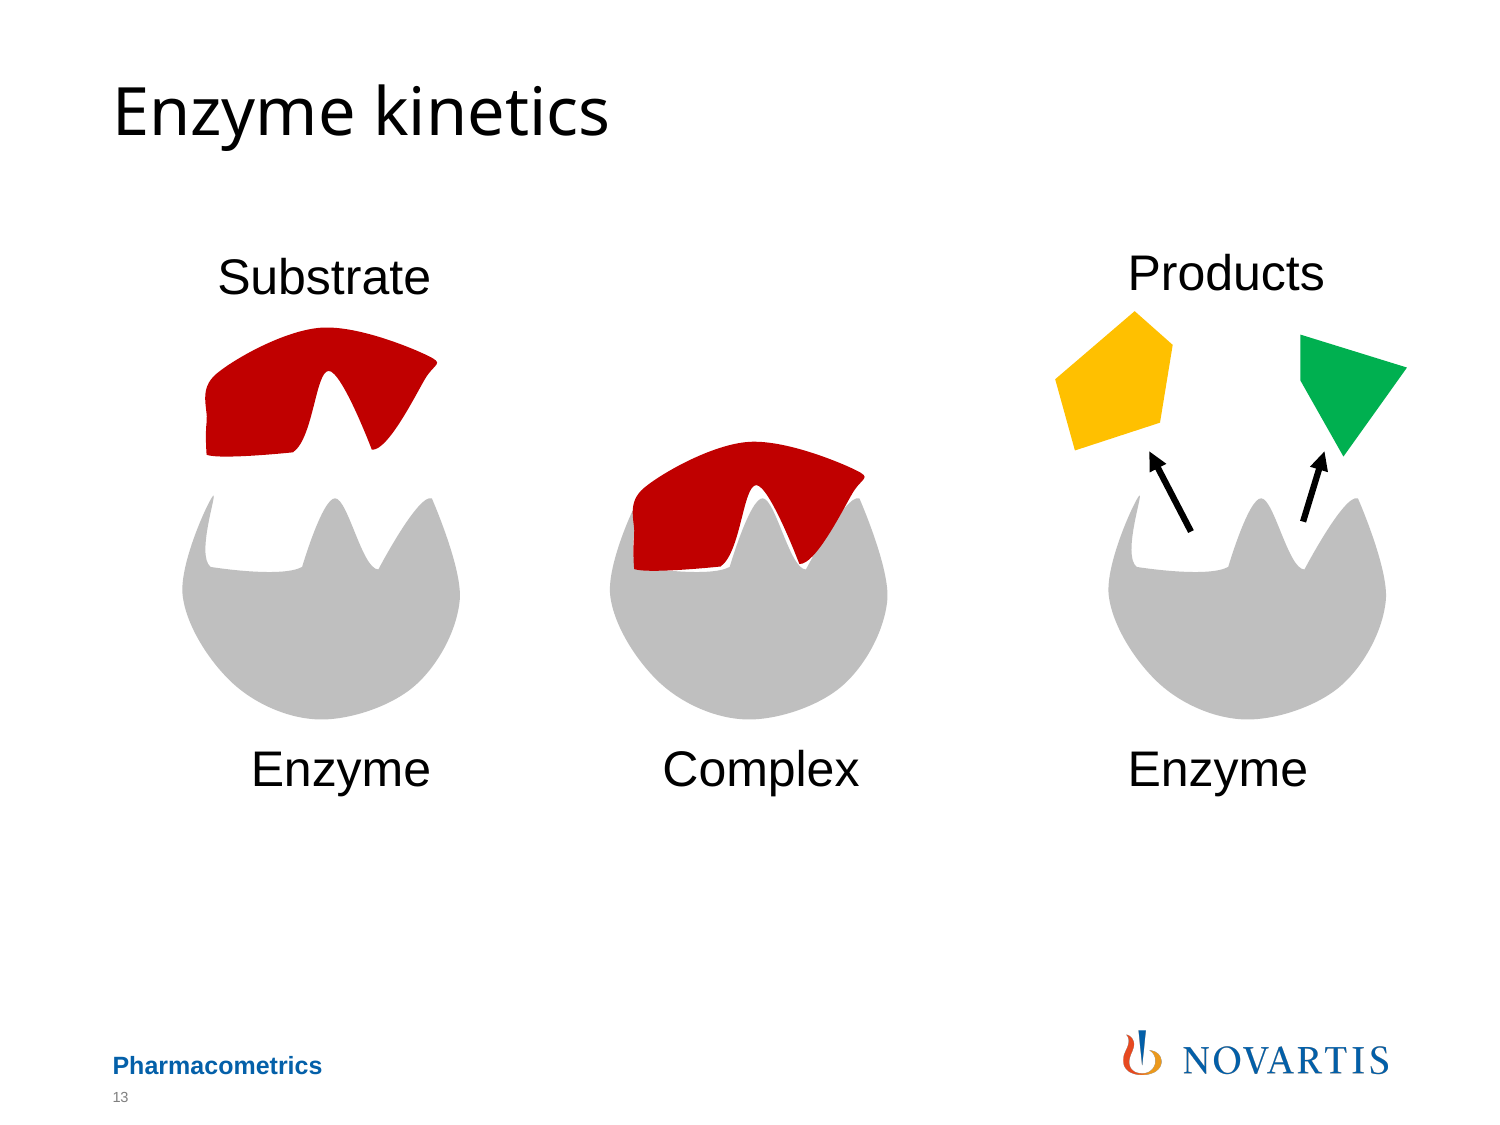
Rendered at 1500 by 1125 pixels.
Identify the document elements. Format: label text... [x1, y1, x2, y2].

text_box Enzyme [1112, 728, 1324, 804]
text_box [1054, 310, 1174, 452]
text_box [1148, 451, 1191, 530]
text_box Substrate [202, 237, 447, 313]
slide_number 13 [112, 1087, 150, 1125]
text_box Products [1112, 232, 1340, 308]
picture [1120, 1027, 1391, 1078]
text_box [181, 494, 461, 721]
text_box Enzyme [236, 728, 447, 804]
text_box Complex [647, 728, 875, 804]
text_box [1303, 451, 1325, 520]
text_box [204, 326, 439, 458]
text_box [1299, 333, 1408, 458]
text_box [631, 440, 866, 572]
text_box [1107, 494, 1388, 721]
title Enzyme kinetics [112, 75, 1388, 233]
text_box [608, 497, 889, 721]
